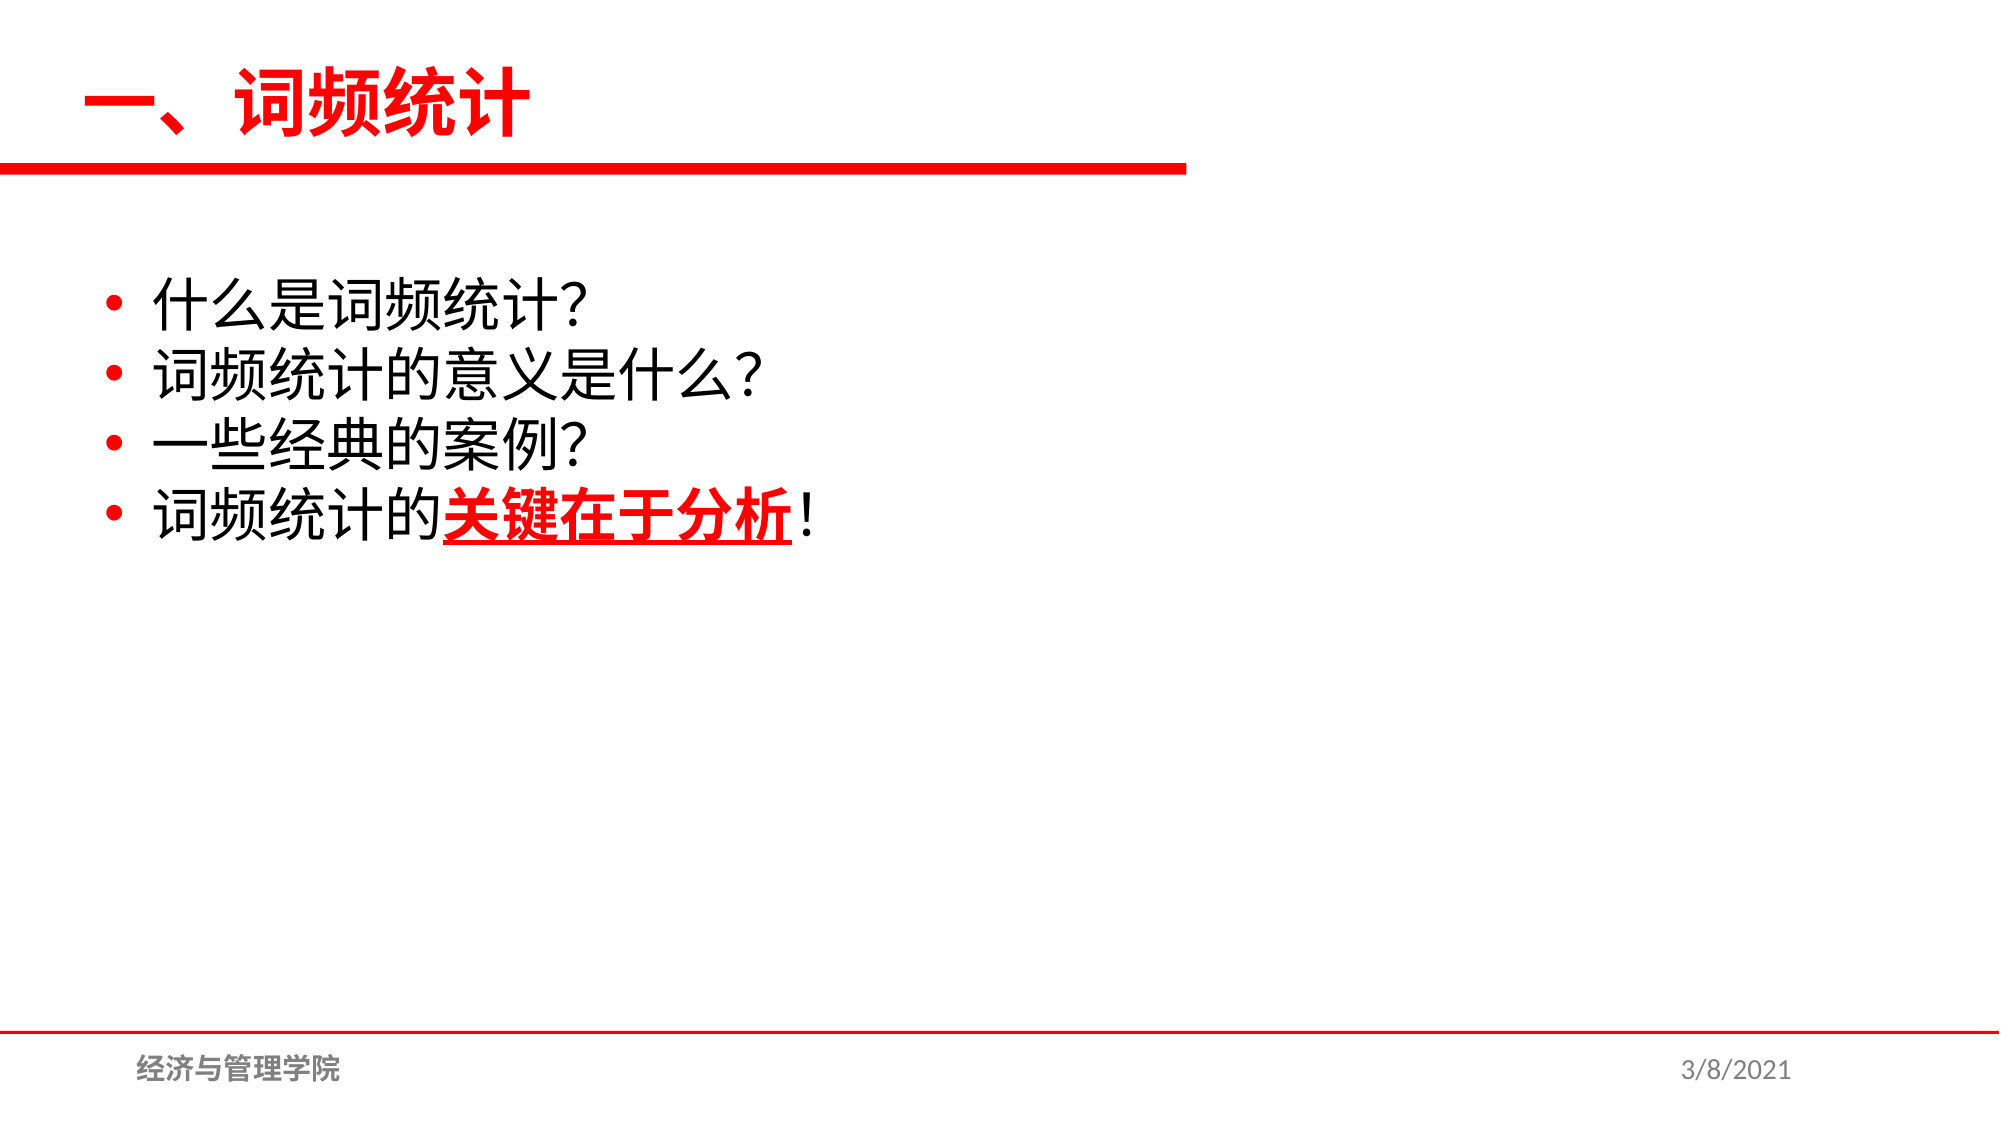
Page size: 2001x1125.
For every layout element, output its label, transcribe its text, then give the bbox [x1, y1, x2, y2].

text_box 什么是词频统计？ 词频统计的意义是什么？ 一些经典的案例？ 词频统计的关键在于分析！ [90, 260, 963, 555]
text_box 一、词频统计 [82, 43, 963, 154]
